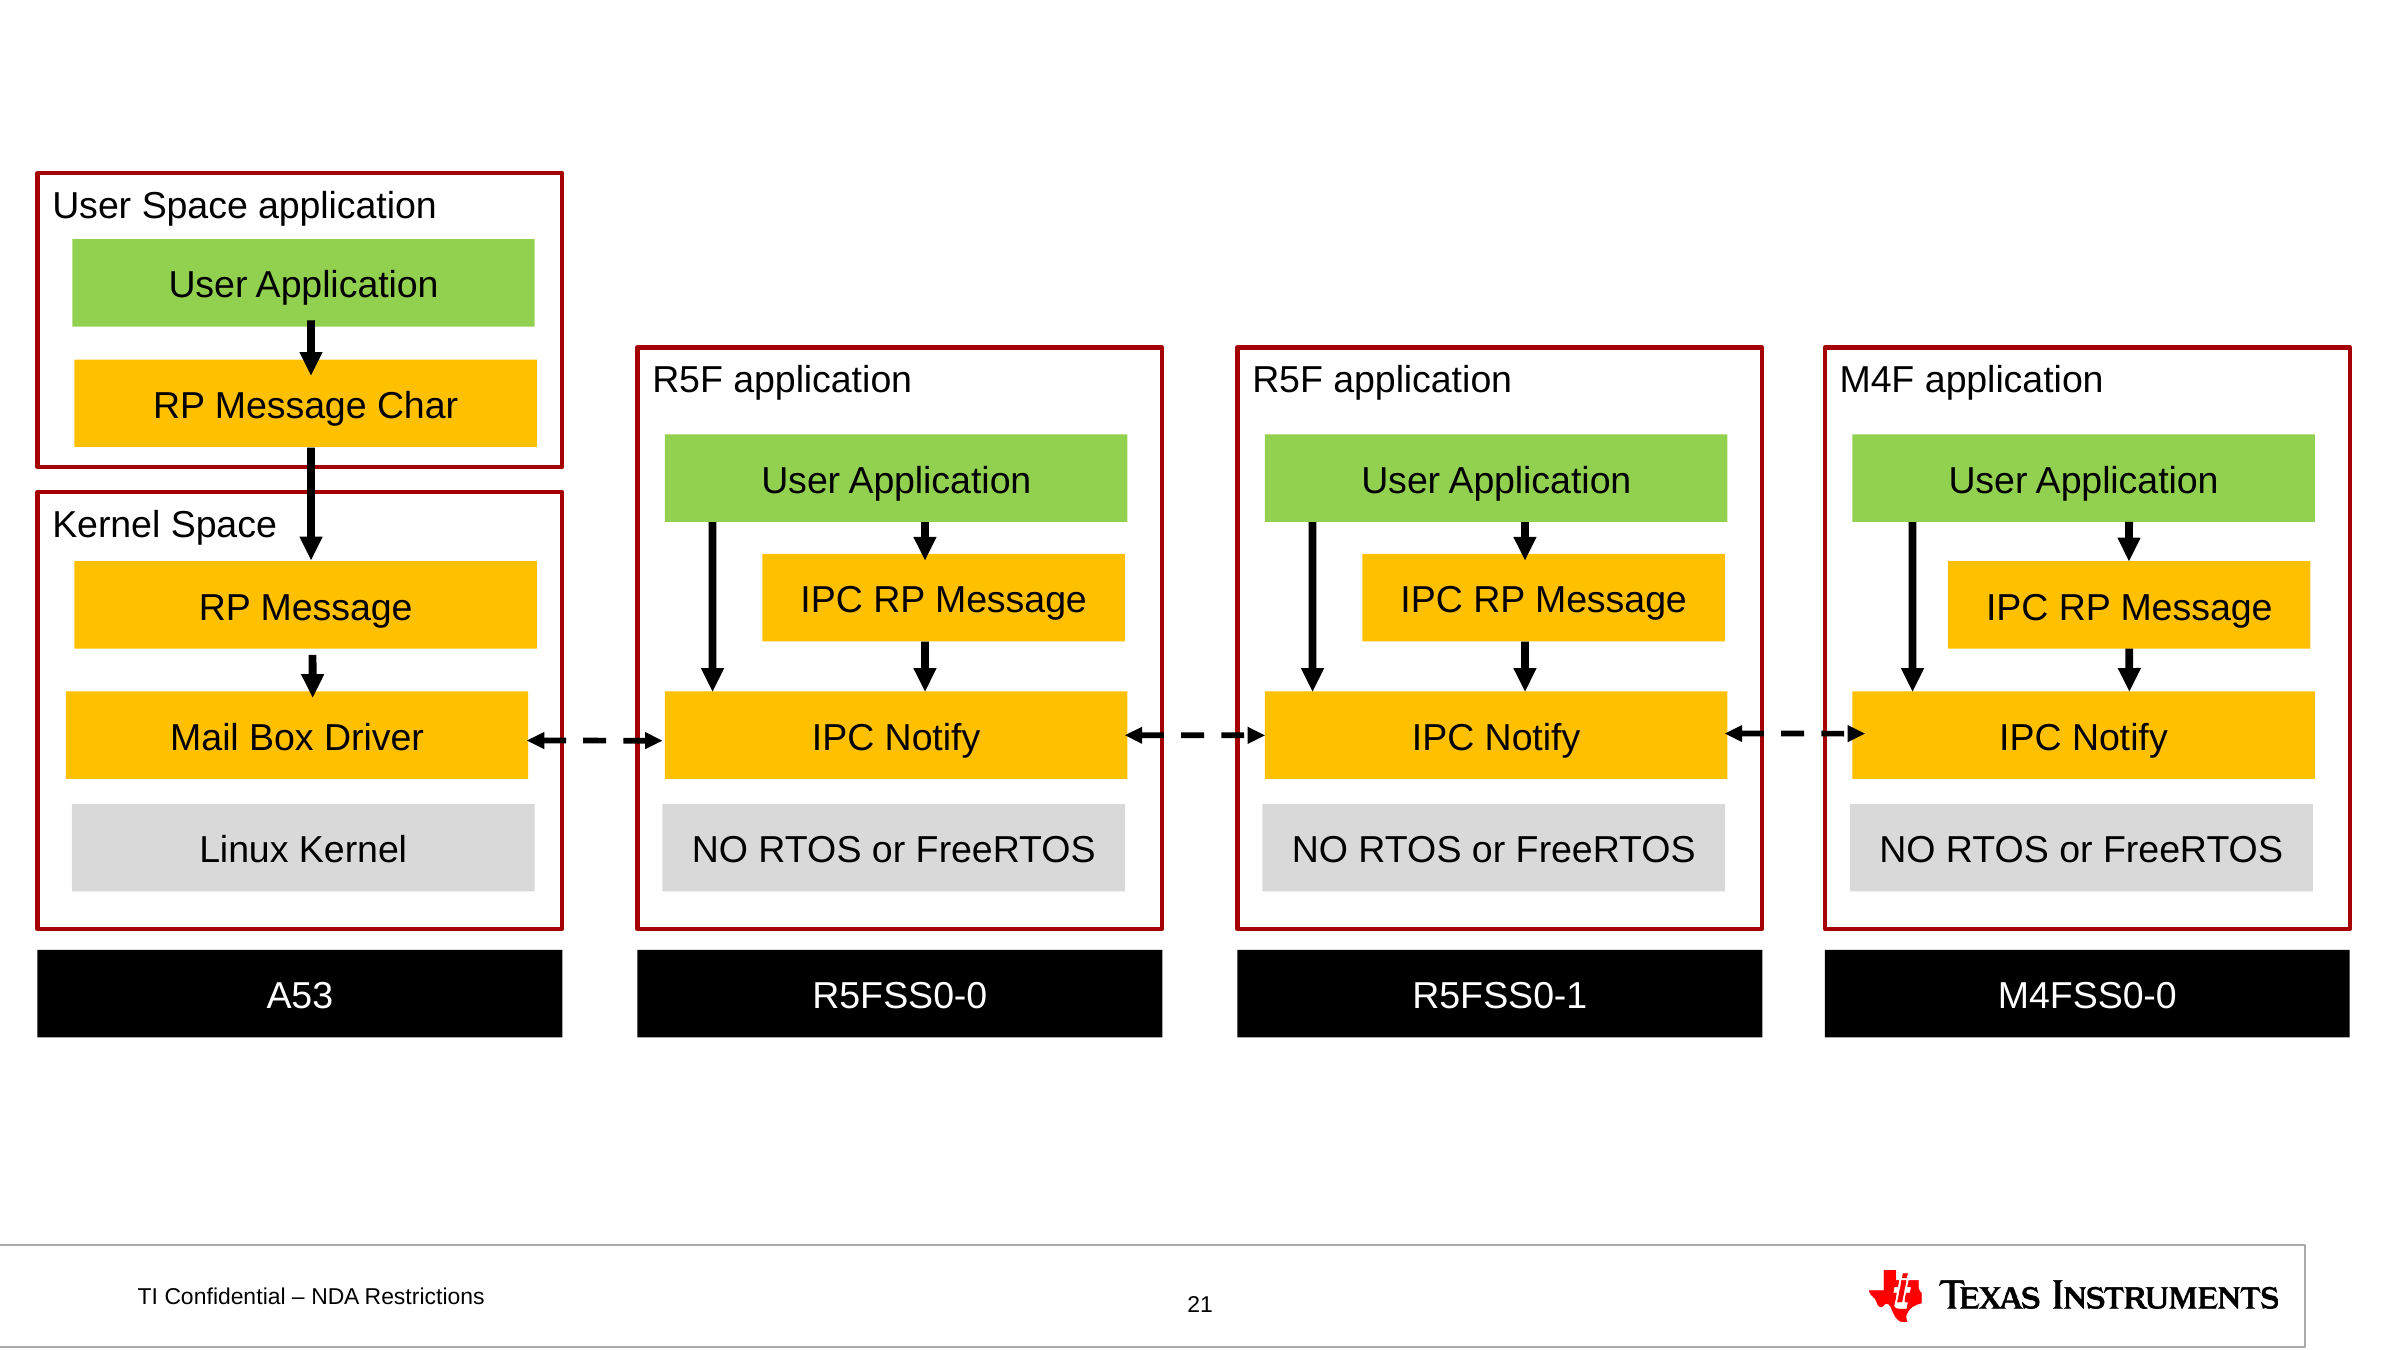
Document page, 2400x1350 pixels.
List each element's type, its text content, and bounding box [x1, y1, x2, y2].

text_box NO RTOS or FreeRTOS [1848, 802, 2315, 893]
text_box [1906, 524, 1919, 692]
text_box [918, 641, 932, 692]
text_box IPC Notify [1263, 689, 1729, 781]
text_box IPC RP Message [1360, 552, 1727, 643]
text_box NO RTOS or FreeRTOS [1260, 802, 1727, 893]
text_box User Application [70, 237, 537, 329]
text_box R5FSS0-1 [1235, 948, 1764, 1039]
text_box Linux Kernel [70, 802, 537, 894]
text_box IPC RP Message [1946, 559, 2312, 651]
text_box Kernel Space [35, 490, 564, 931]
text_box IPC Notify [663, 689, 1129, 781]
text_box RP Message [72, 559, 539, 651]
text_box User Application [663, 432, 1129, 524]
text_box User Application [1263, 432, 1729, 524]
text_box [2123, 648, 2136, 692]
text_box [527, 734, 663, 747]
text_box IPC Notify [1850, 689, 2317, 781]
picture [1869, 1270, 2278, 1322]
text_box NO RTOS or FreeRTOS [660, 802, 1127, 893]
text_box [1125, 729, 1265, 742]
text_box M4FSS0-0 [1823, 948, 2352, 1039]
text_box M4F application [1823, 345, 2352, 931]
text_box [306, 654, 319, 698]
text_box R5F application [1235, 734, 1764, 931]
text_box RP Message Char [72, 357, 539, 449]
text_box [1725, 727, 1865, 740]
text_box [1518, 641, 1532, 692]
text_box R5F application [635, 345, 1164, 740]
text_box R5F application [1235, 345, 1764, 735]
text_box User Space application [35, 171, 564, 469]
text_box [1306, 524, 1319, 692]
text_box [918, 524, 932, 561]
text_box [1518, 524, 1532, 561]
text_box [2122, 521, 2136, 562]
text_box [706, 524, 719, 692]
text_box Mail Box Driver [64, 689, 530, 781]
text_box [304, 447, 318, 561]
text_box R5FSS0-0 [635, 948, 1164, 1039]
text_box User Application [1850, 432, 2317, 524]
text_box A53 [35, 948, 564, 1039]
text_box [304, 320, 318, 376]
text_box IPC RP Message [760, 552, 1127, 643]
text_box 21 [920, 1279, 1480, 1320]
text_box R5F application [635, 736, 1164, 931]
